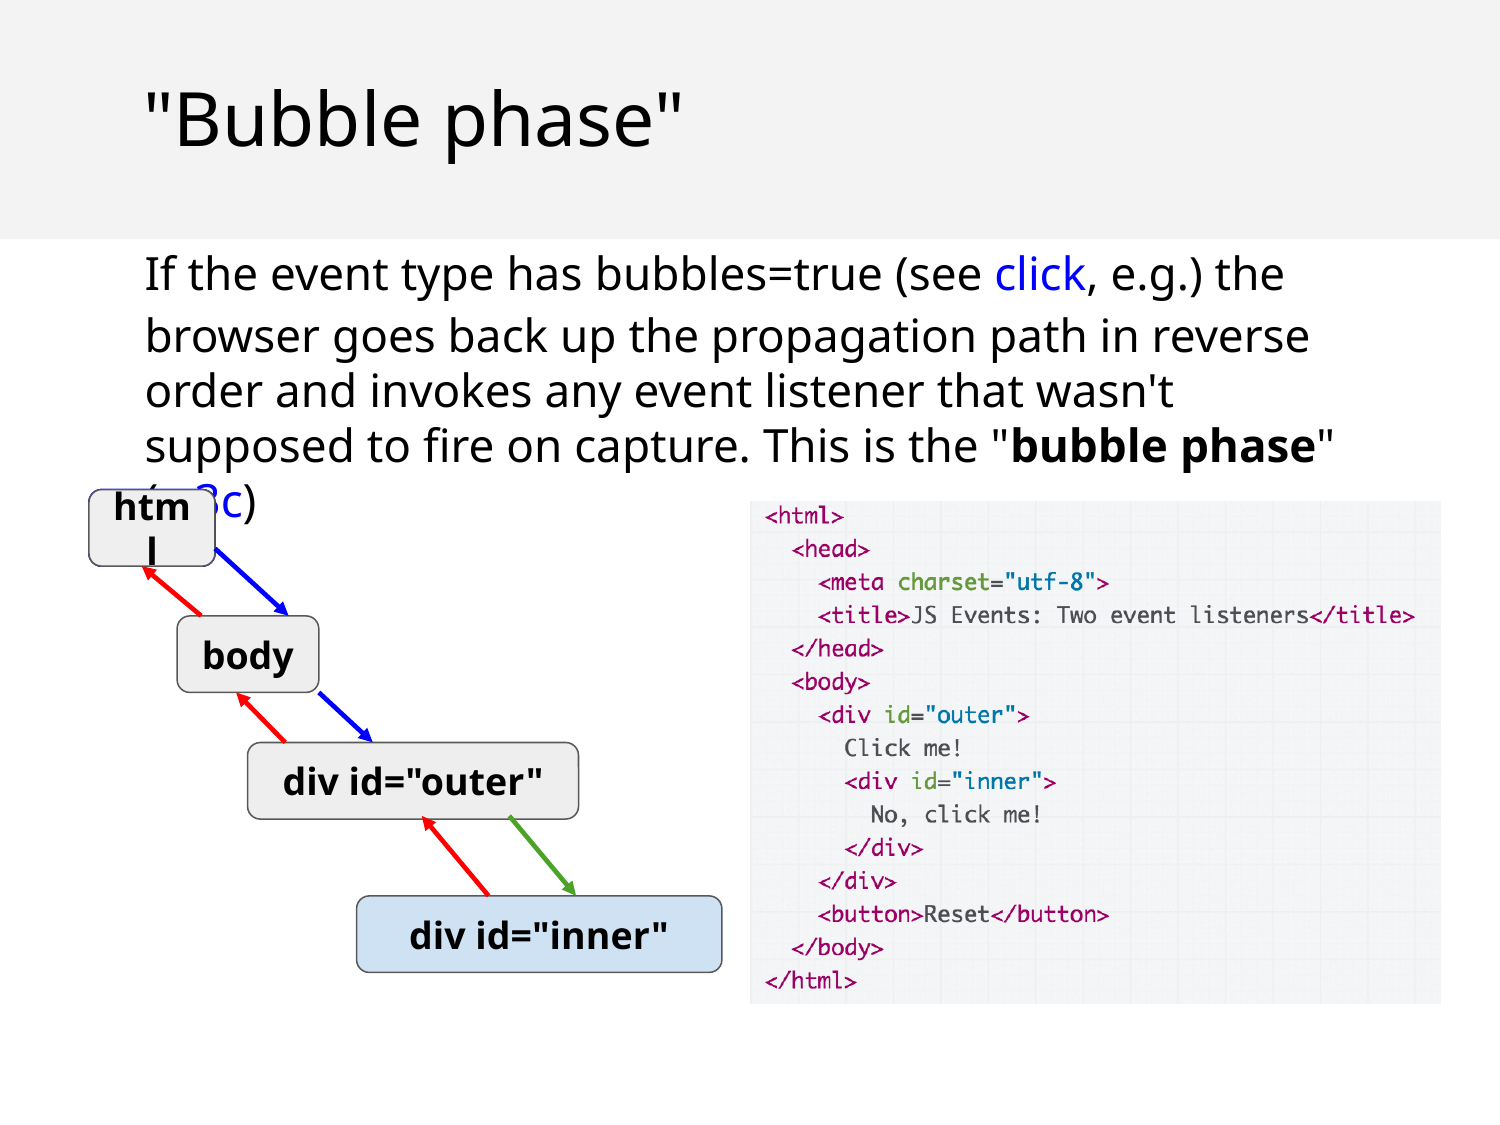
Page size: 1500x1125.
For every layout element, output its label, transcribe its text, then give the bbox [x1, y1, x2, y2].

text_box [421, 815, 489, 896]
text_box div id="outer" [247, 742, 579, 820]
picture [749, 500, 1442, 1005]
text_box "Bubble phase" [128, 56, 1372, 183]
text_box html [88, 489, 215, 567]
text_box body [177, 615, 319, 693]
text_box [141, 566, 202, 616]
text_box [214, 548, 289, 616]
text_box [236, 692, 286, 743]
text_box [509, 815, 577, 896]
text_box If the event type has bubbles=true (see click, e.g.) the browser goes back up the propagation path in reverse order and invokes any event listener that wasn't supposed to fire on capture. This is the "bubble phase" (w3c) [129, 229, 1374, 449]
text_box div id="inner" [356, 895, 722, 973]
text_box [318, 692, 373, 743]
